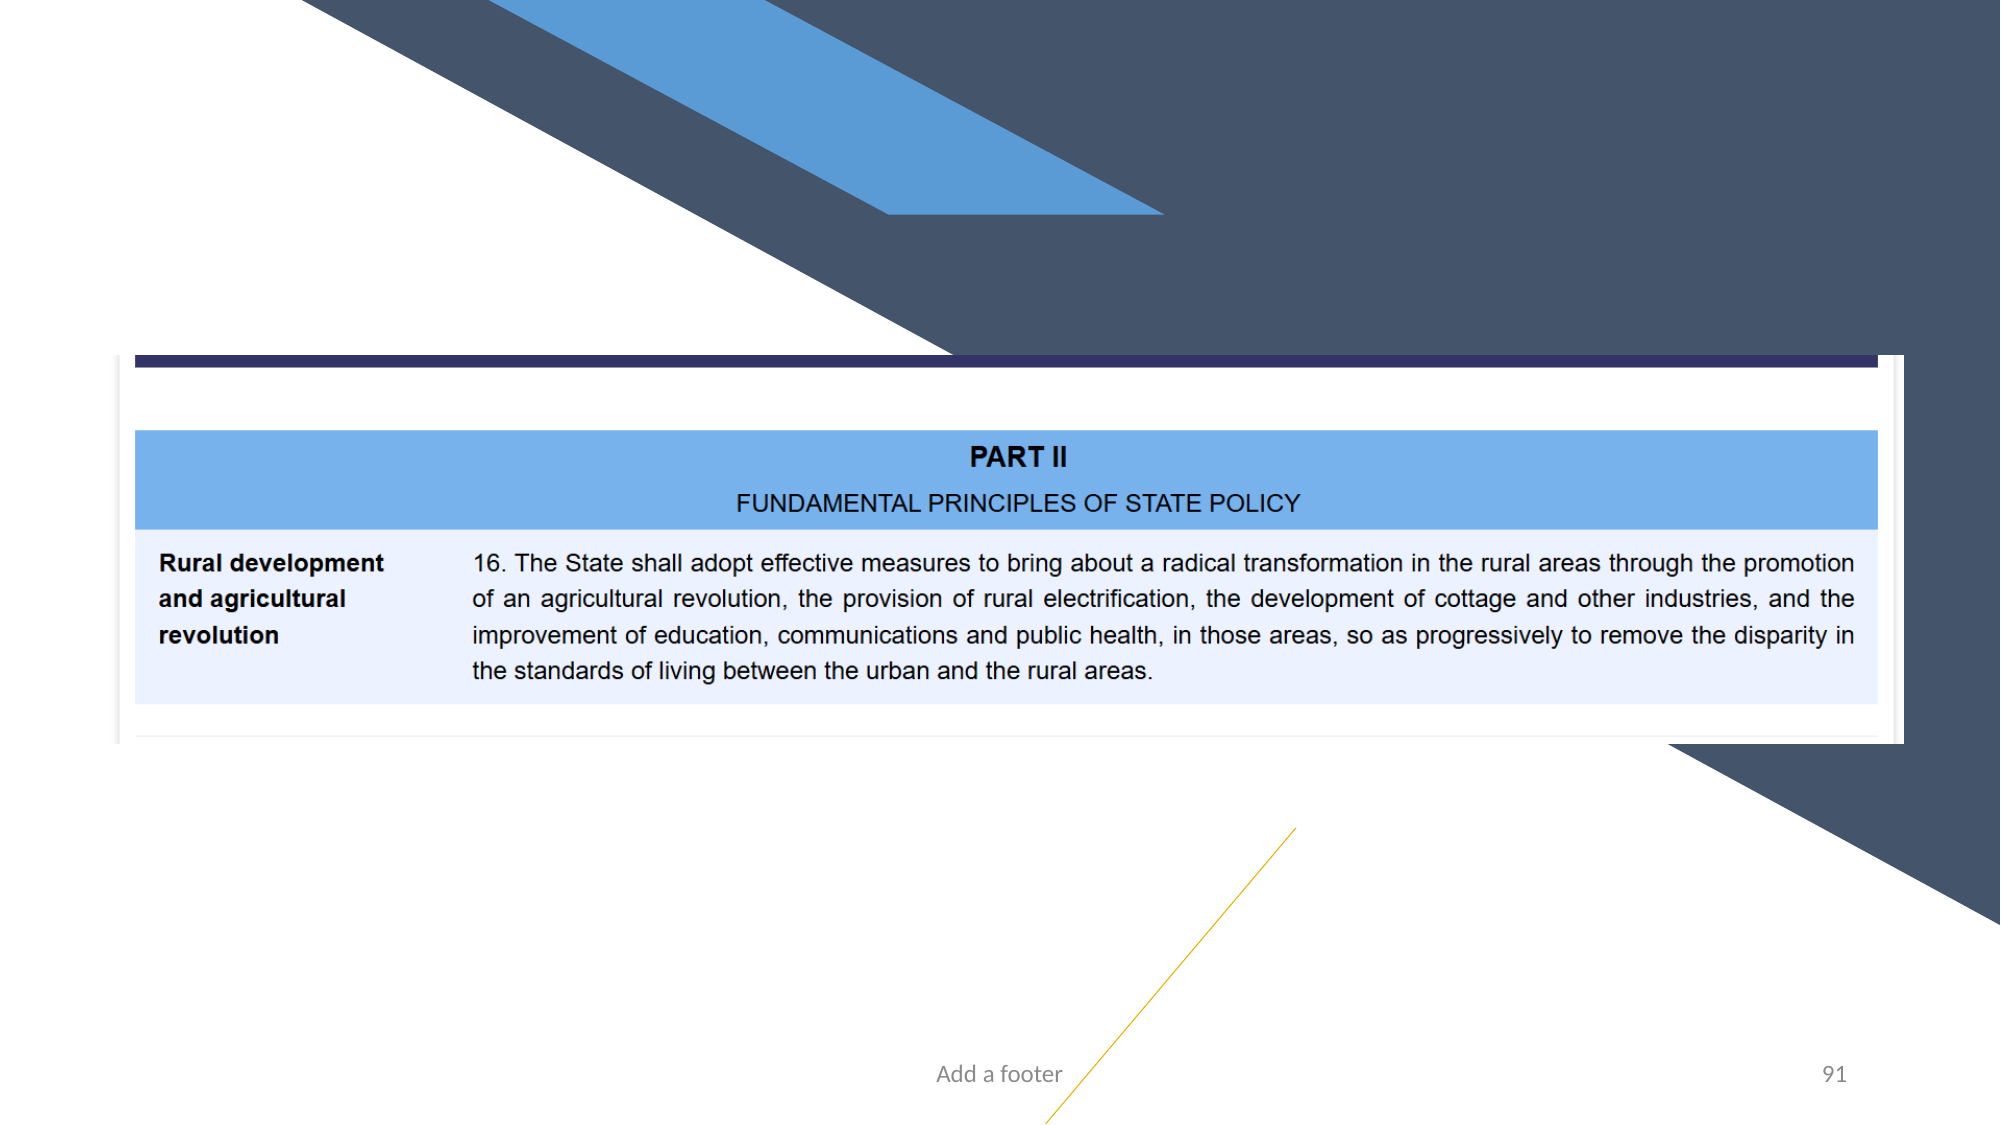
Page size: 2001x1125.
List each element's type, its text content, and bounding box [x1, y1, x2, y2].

slide_number 91 [1412, 1042, 1863, 1103]
picture [107, 355, 1904, 744]
footer Add a footer [662, 1042, 1338, 1103]
